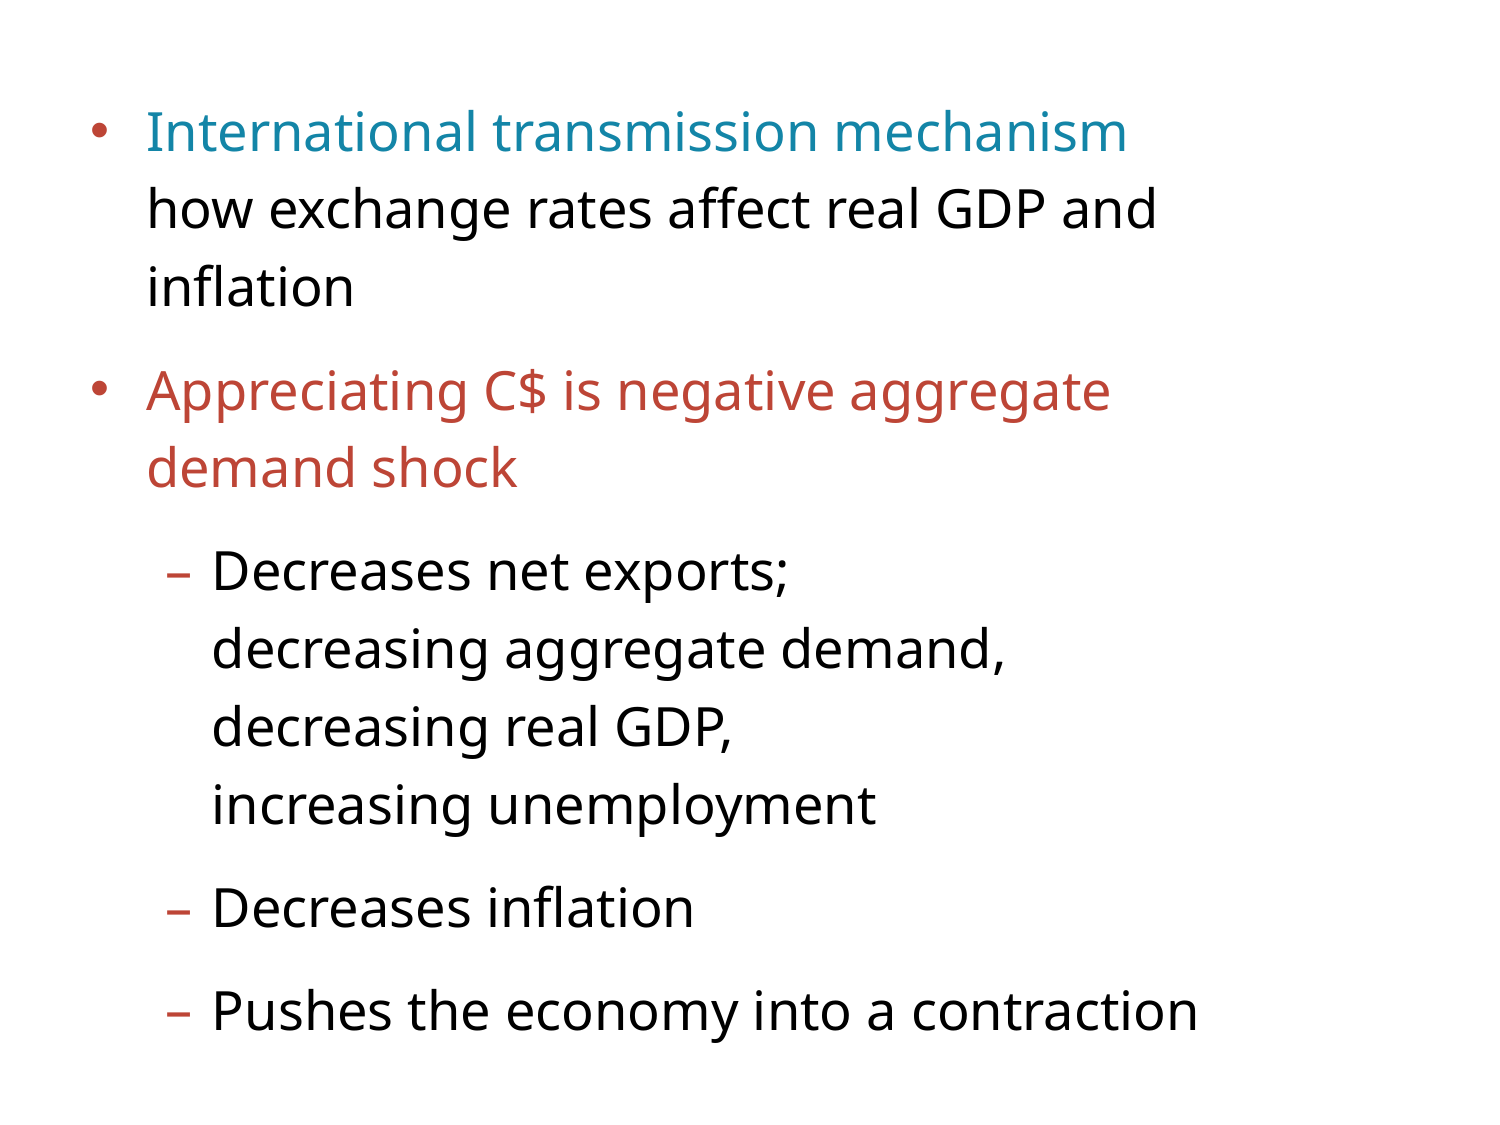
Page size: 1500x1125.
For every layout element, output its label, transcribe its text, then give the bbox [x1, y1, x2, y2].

list International transmission mechanism how exchange rates affect real GDP and inflation Appreciating C$ is negative aggregate demand shock Decreases net exports; decreasing aggregate demand, decreasing real GDP, increasing unemployment Decreases inflation Pushes the economy into a contraction [75, 76, 1329, 887]
